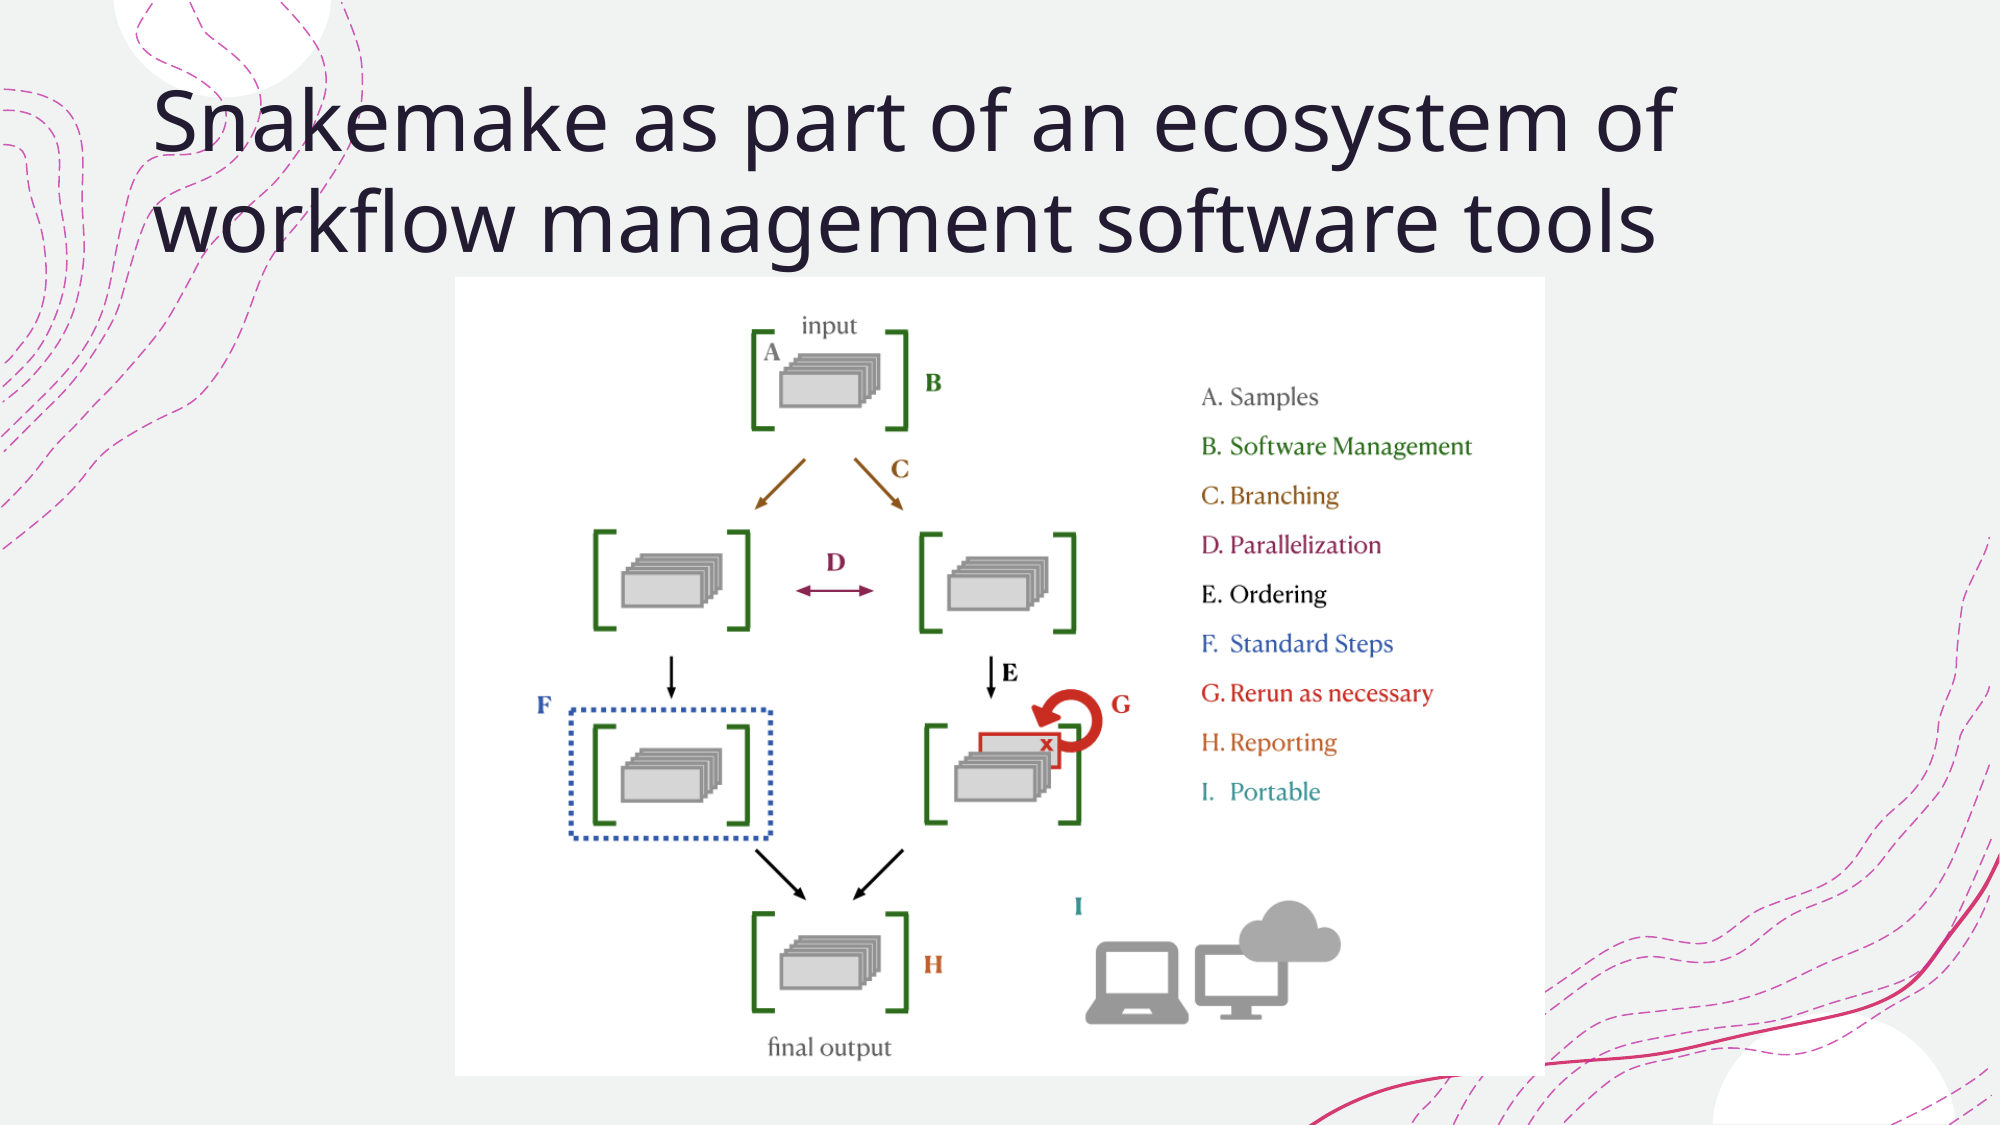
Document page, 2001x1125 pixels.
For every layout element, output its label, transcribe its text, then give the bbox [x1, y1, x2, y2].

title Snakemake as part of an ecosystem of workflow management software tools [137, 59, 1863, 278]
picture [455, 277, 1545, 1076]
